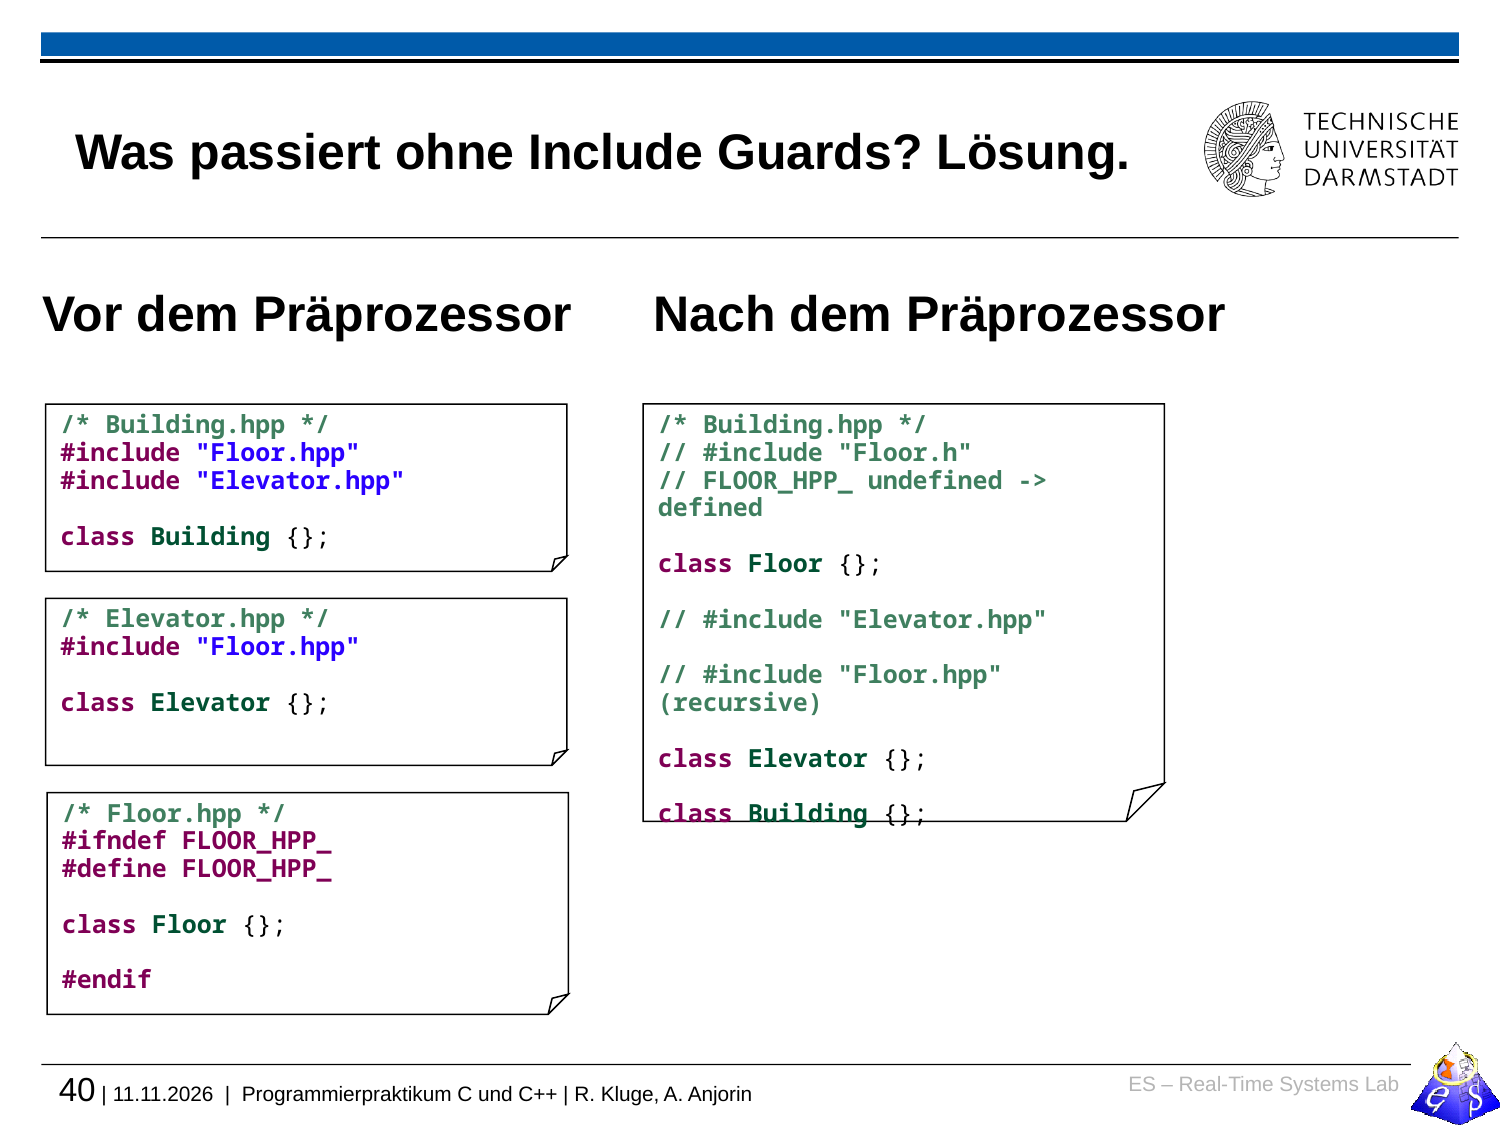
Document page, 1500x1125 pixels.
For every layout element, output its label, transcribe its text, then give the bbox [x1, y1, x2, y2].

list Nach dem Präprozessor [608, 244, 1272, 350]
text_box /* Floor.hpp */ #ifndef FLOOR_HPP_ #define FLOOR_HPP_ class Floor {}; #endif [47, 792, 569, 1015]
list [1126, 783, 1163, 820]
picture [1411, 1041, 1500, 1125]
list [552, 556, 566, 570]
title Was passiert ohne Include Guards? Lösung. [75, 78, 1425, 220]
picture [1425, 84, 1483, 214]
text_box /* Building.hpp */ #include "Floor.hpp" #include "Elevator.hpp" class Building {}; [45, 404, 567, 572]
text_box /* Building.hpp */ // #include "Floor.h" // FLOOR_HPP_ undefined -> defined class Floor {}; // #include "Elevator.hpp" // #include "Floor.hpp" (recursive) class Elevator {}; class Building {}; [643, 403, 1165, 822]
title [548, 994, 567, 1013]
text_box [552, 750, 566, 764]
list Vor dem Präprozessor [0, 244, 608, 350]
text_box /* Elevator.hpp */ #include "Floor.hpp" class Elevator {}; [45, 598, 567, 766]
